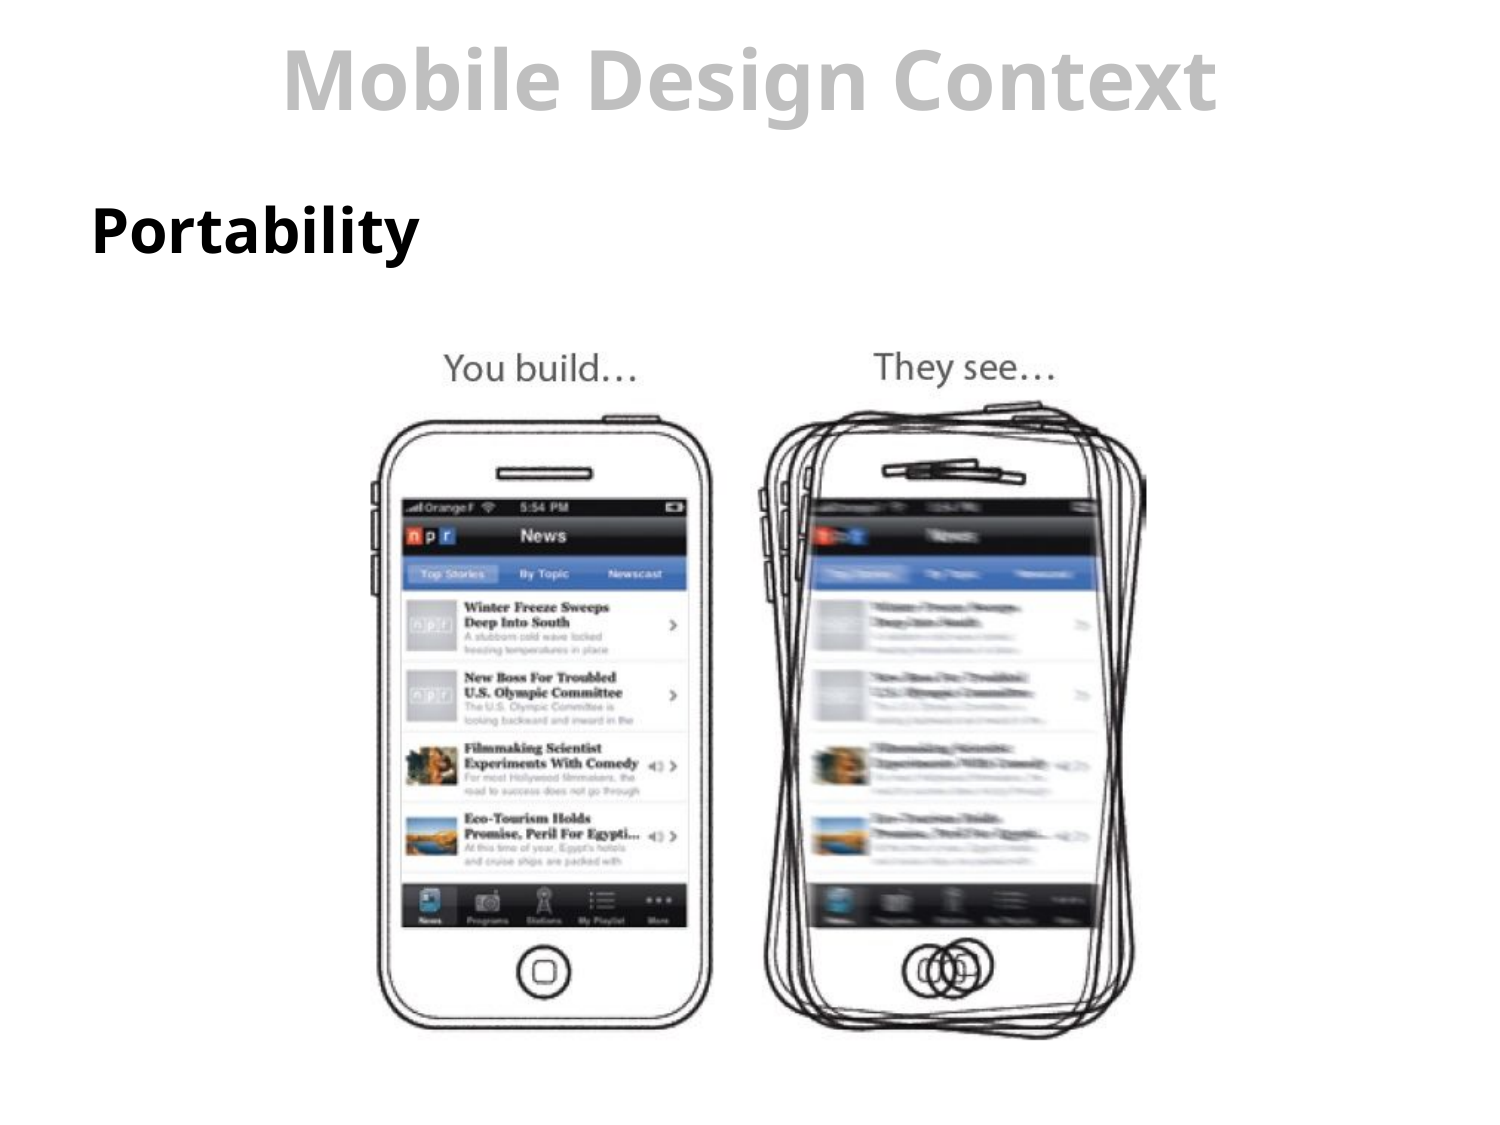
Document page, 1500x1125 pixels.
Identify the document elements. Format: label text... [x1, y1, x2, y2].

list Portability [75, 183, 1425, 1025]
picture [349, 337, 1163, 1059]
title Mobile Design Context [75, 15, 1425, 138]
